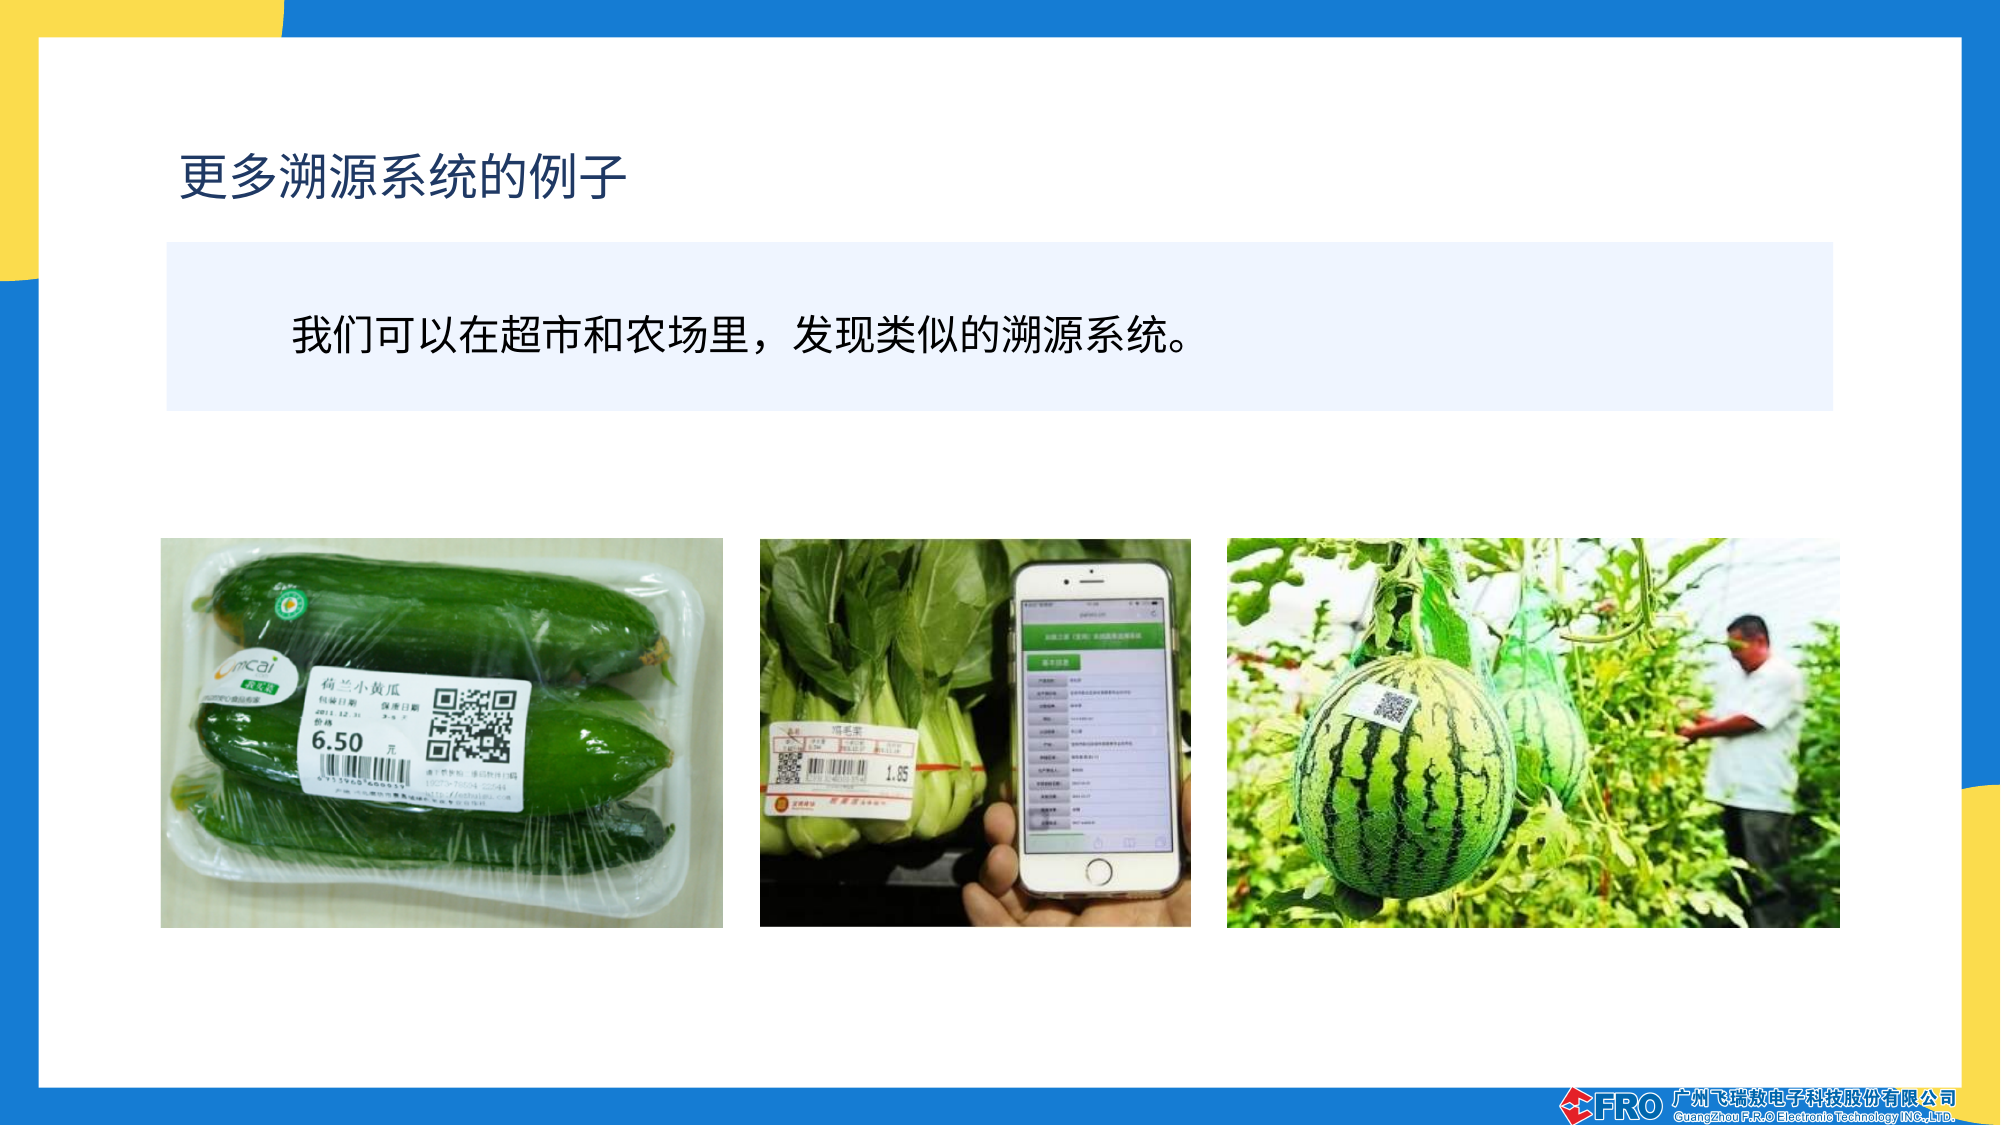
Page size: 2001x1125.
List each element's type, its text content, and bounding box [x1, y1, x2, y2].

text_box 更多溯源系统的例子 [163, 137, 1144, 213]
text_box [160, 538, 1840, 928]
picture [1559, 1087, 1956, 1125]
text_box 我们可以在超市和农场里，发现类似的溯源系统。 [166, 241, 1834, 412]
